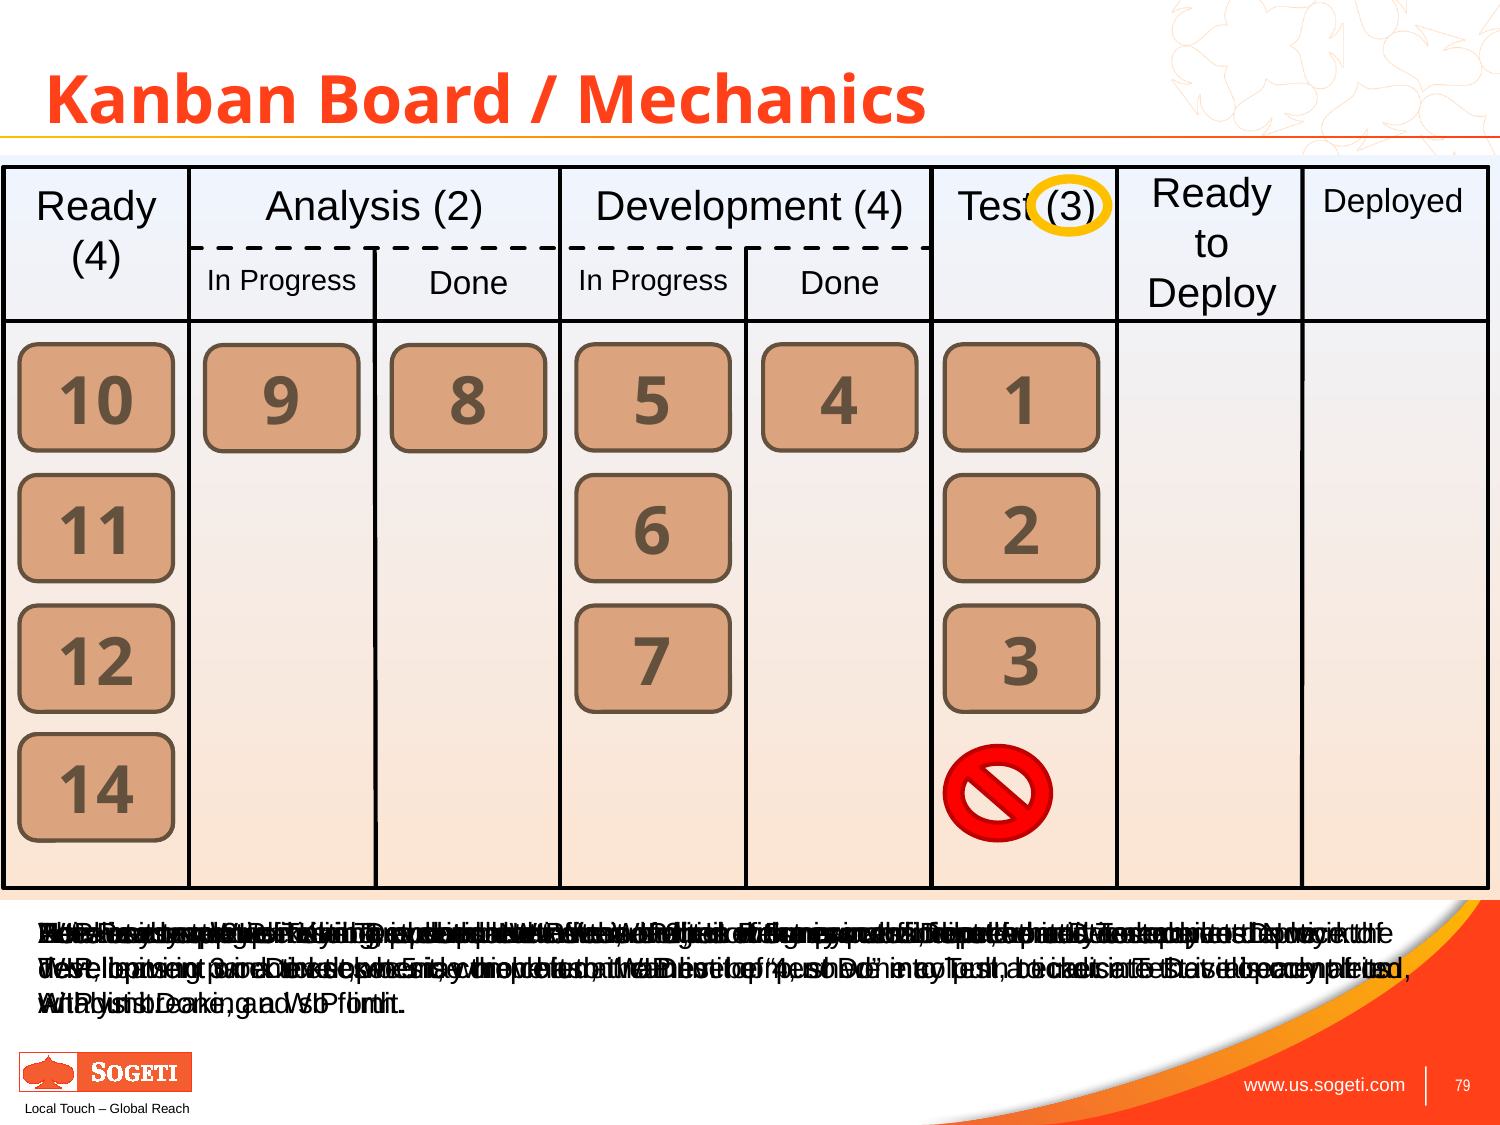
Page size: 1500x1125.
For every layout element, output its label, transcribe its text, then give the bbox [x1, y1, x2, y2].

text_box Ready (4) [8, 176, 184, 287]
text_box [942, 743, 1054, 843]
text_box Ready to Deploy [1122, 158, 1302, 166]
text_box Deployed [1308, 176, 1483, 226]
text_box Done [751, 257, 927, 309]
text_box 2 [942, 472, 1101, 584]
text_box 5 [574, 342, 733, 453]
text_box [19, 474, 174, 841]
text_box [576, 474, 731, 713]
text_box [1028, 176, 1110, 235]
text_box Analysis (2) [193, 176, 555, 237]
text_box 8 [389, 342, 548, 454]
text_box Ready to Deploy [1122, 176, 1296, 320]
title Kanban Board / Mechanics [44, 0, 1469, 137]
text_box Done [381, 257, 555, 309]
text_box 4 [761, 342, 919, 453]
text_box WIP limits stop work being pushed downstream when there is insufficient capacity to receive the work. If development work on ticket 5 is completed, it cannot be “pushed” into Test, because Test is already at its WIP limit. [23, 957, 1431, 1027]
text_box In Progress [193, 257, 369, 304]
text_box 3 [942, 603, 1101, 714]
text_box In Progress [565, 257, 741, 304]
text_box [0, 153, 1500, 902]
text_box 10 [17, 342, 176, 453]
text_box Development (4) [565, 176, 927, 237]
text_box Test (3) [937, 176, 1112, 237]
text_box 1 [942, 342, 1101, 453]
text_box 9 [202, 342, 361, 454]
text_box The Ready queue may be replenished to its WIP limit with new work from the customer. [23, 907, 1431, 957]
